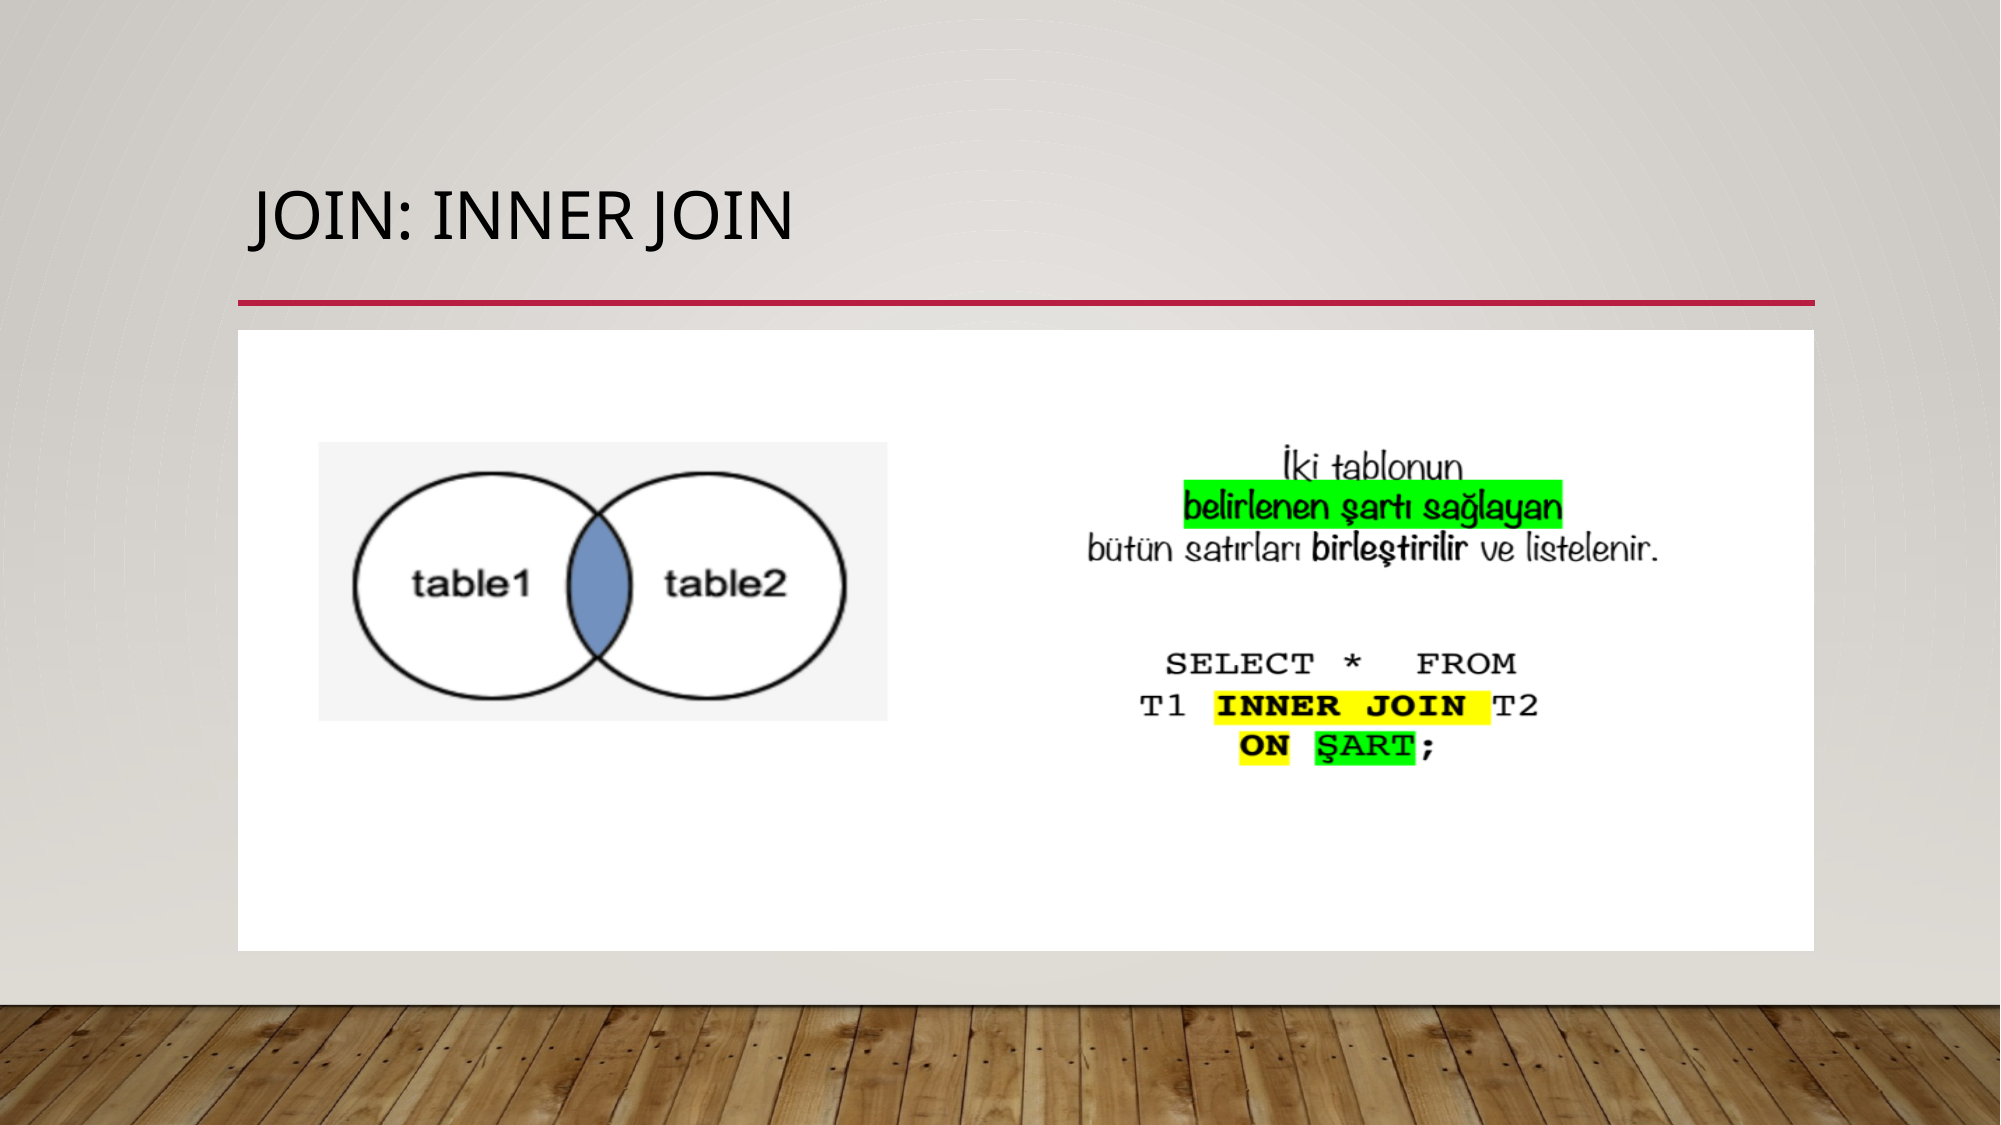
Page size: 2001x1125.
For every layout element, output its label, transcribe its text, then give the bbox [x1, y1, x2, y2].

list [237, 330, 1814, 951]
title Joın: ınner joın [238, 174, 1814, 305]
picture [0, 1005, 2000, 1125]
